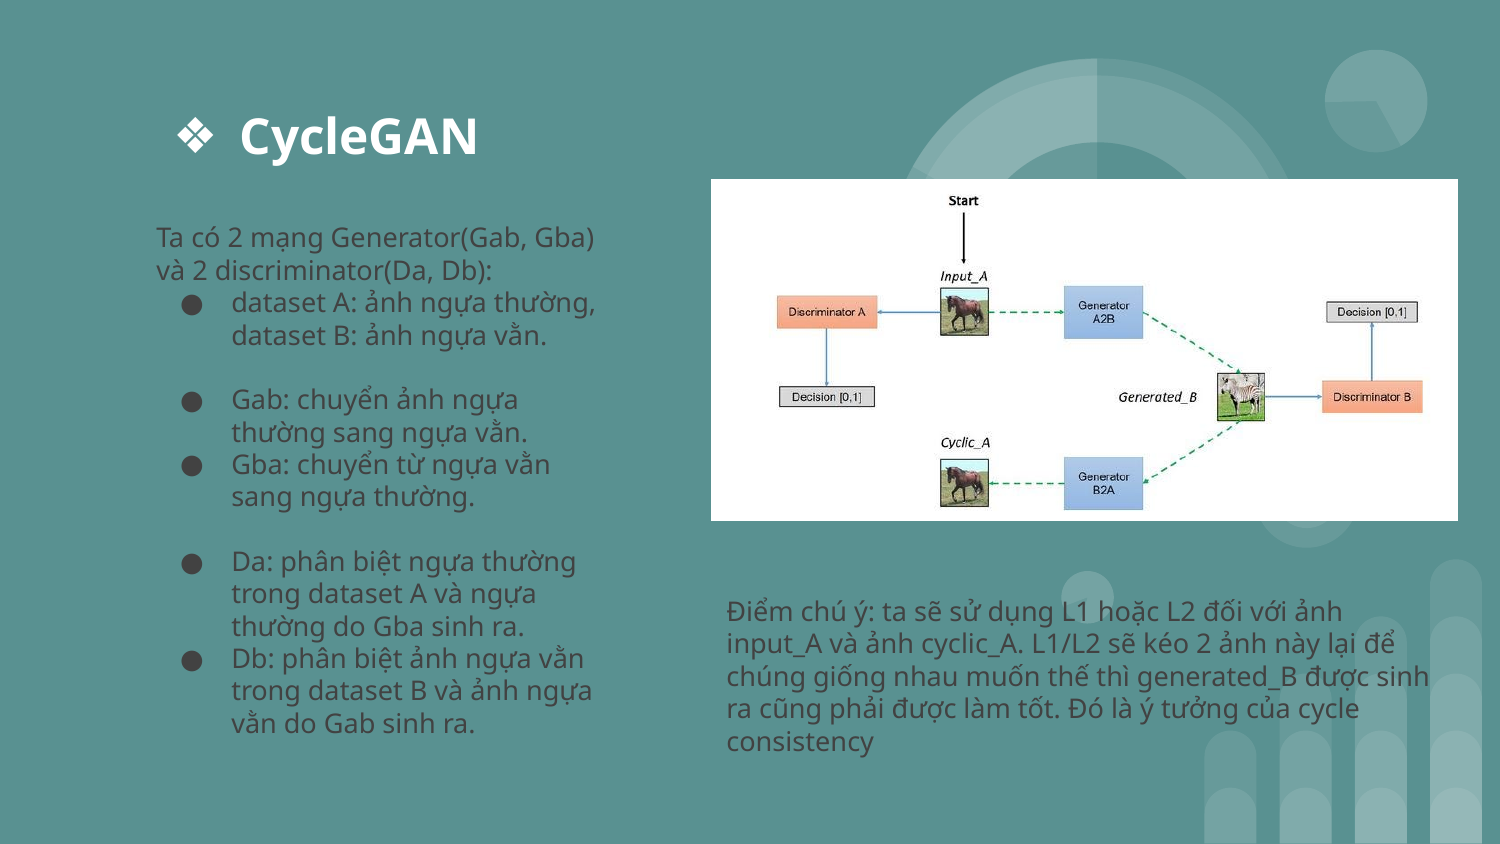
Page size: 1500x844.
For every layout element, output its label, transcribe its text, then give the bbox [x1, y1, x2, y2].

text_box Điểm chú ý: ta sẽ sử dụng L1 hoặc L2 đối với ảnh input_A và ảnh cyclic_A. L1/L2 sẽ kéo 2 ảnh này lại để chúng giống nhau muốn thế thì generated_B được sinh ra cũng phải được làm tốt. Đó là ý tưởng của cycle consistency [711, 578, 1447, 772]
title CycleGAN [141, 86, 591, 180]
text_box Ta có 2 mạng Generator(Gab, Gba) và 2 discriminator(Da, Db): dataset A: ảnh ngựa thường, dataset B: ảnh ngựa vằn. Gab: chuyển ảnh ngựa thường sang ngựa vằn. Gba: chuyển từ ngựa vằn sang ngựa thường. Da: phân biệt ngựa thường trong dataset A và ngựa thường do Gba sinh ra. Db: phân biệt ảnh ngựa vằn trong dataset B và ảnh ngựa vằn do Gab sinh ra. [141, 205, 613, 757]
picture [711, 179, 1458, 521]
